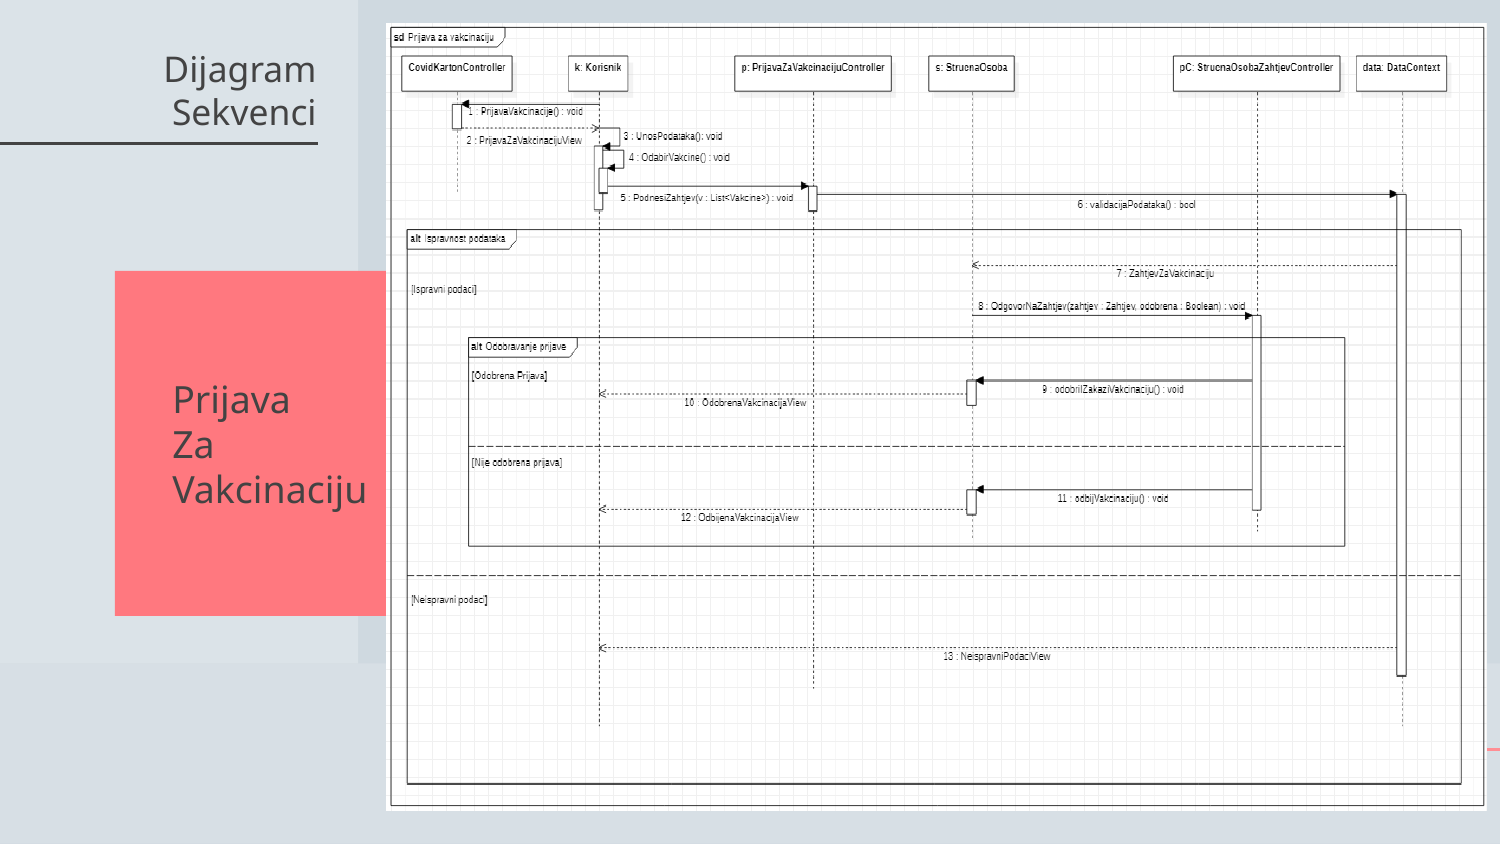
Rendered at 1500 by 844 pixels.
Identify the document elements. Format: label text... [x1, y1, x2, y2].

title Dijagram Sekvenci [0, 99, 332, 148]
picture [386, 23, 1488, 811]
subtitle Prijava Za Vakcinaciju [132, 296, 381, 591]
